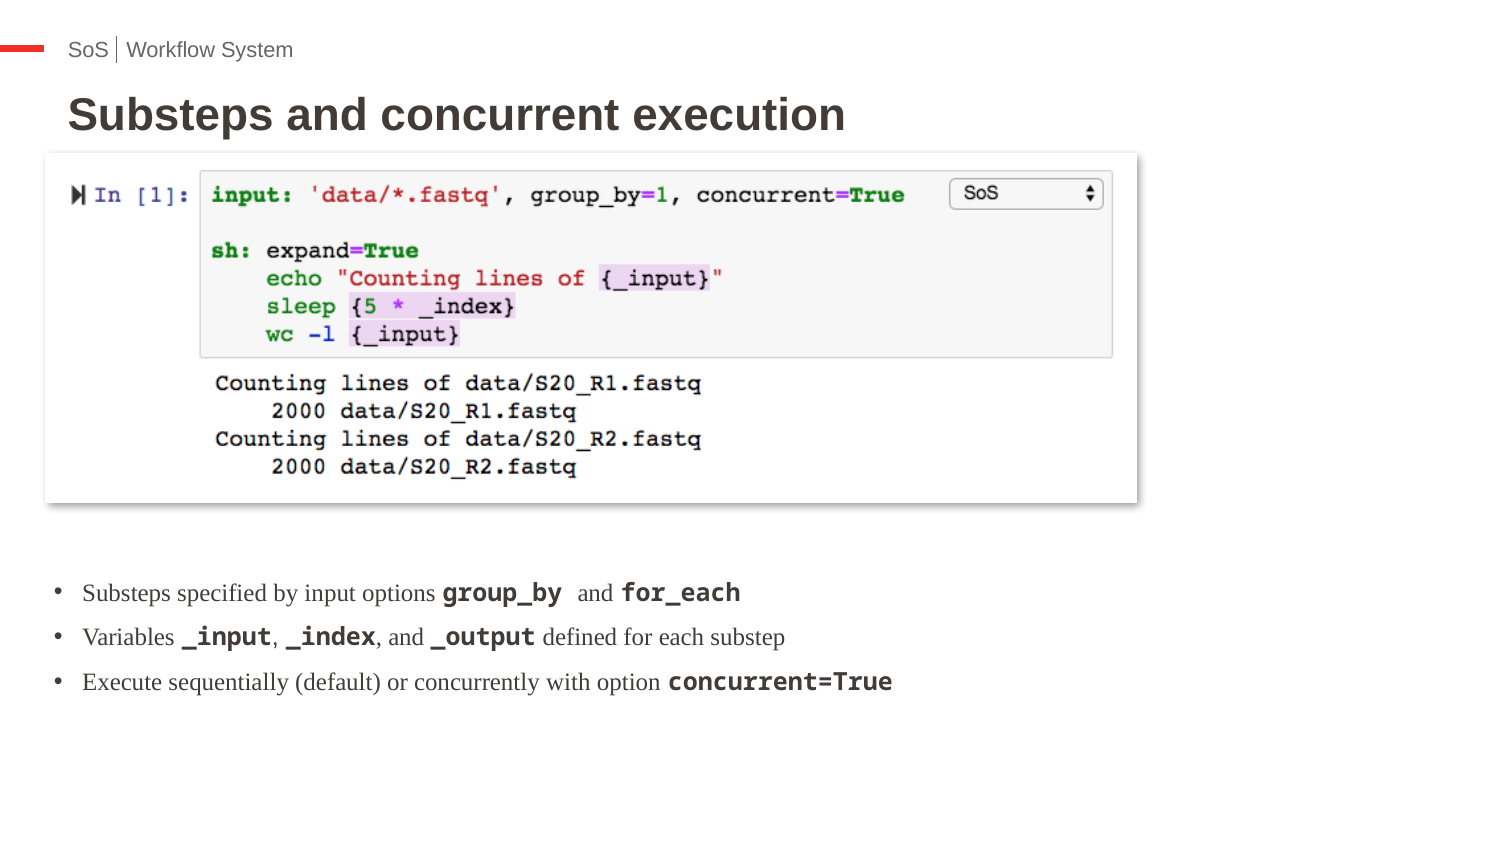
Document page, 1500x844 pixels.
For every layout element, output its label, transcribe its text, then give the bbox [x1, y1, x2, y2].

list Workflow System [126, 35, 611, 62]
text_box Substeps specified by input options group_by and for_each Variables _input, _index, and _output defined for each substep Execute sequentially (default) or concurrently with option concurrent=True [53, 561, 1167, 696]
text_box [67, 84, 1433, 190]
picture [45, 153, 1137, 504]
